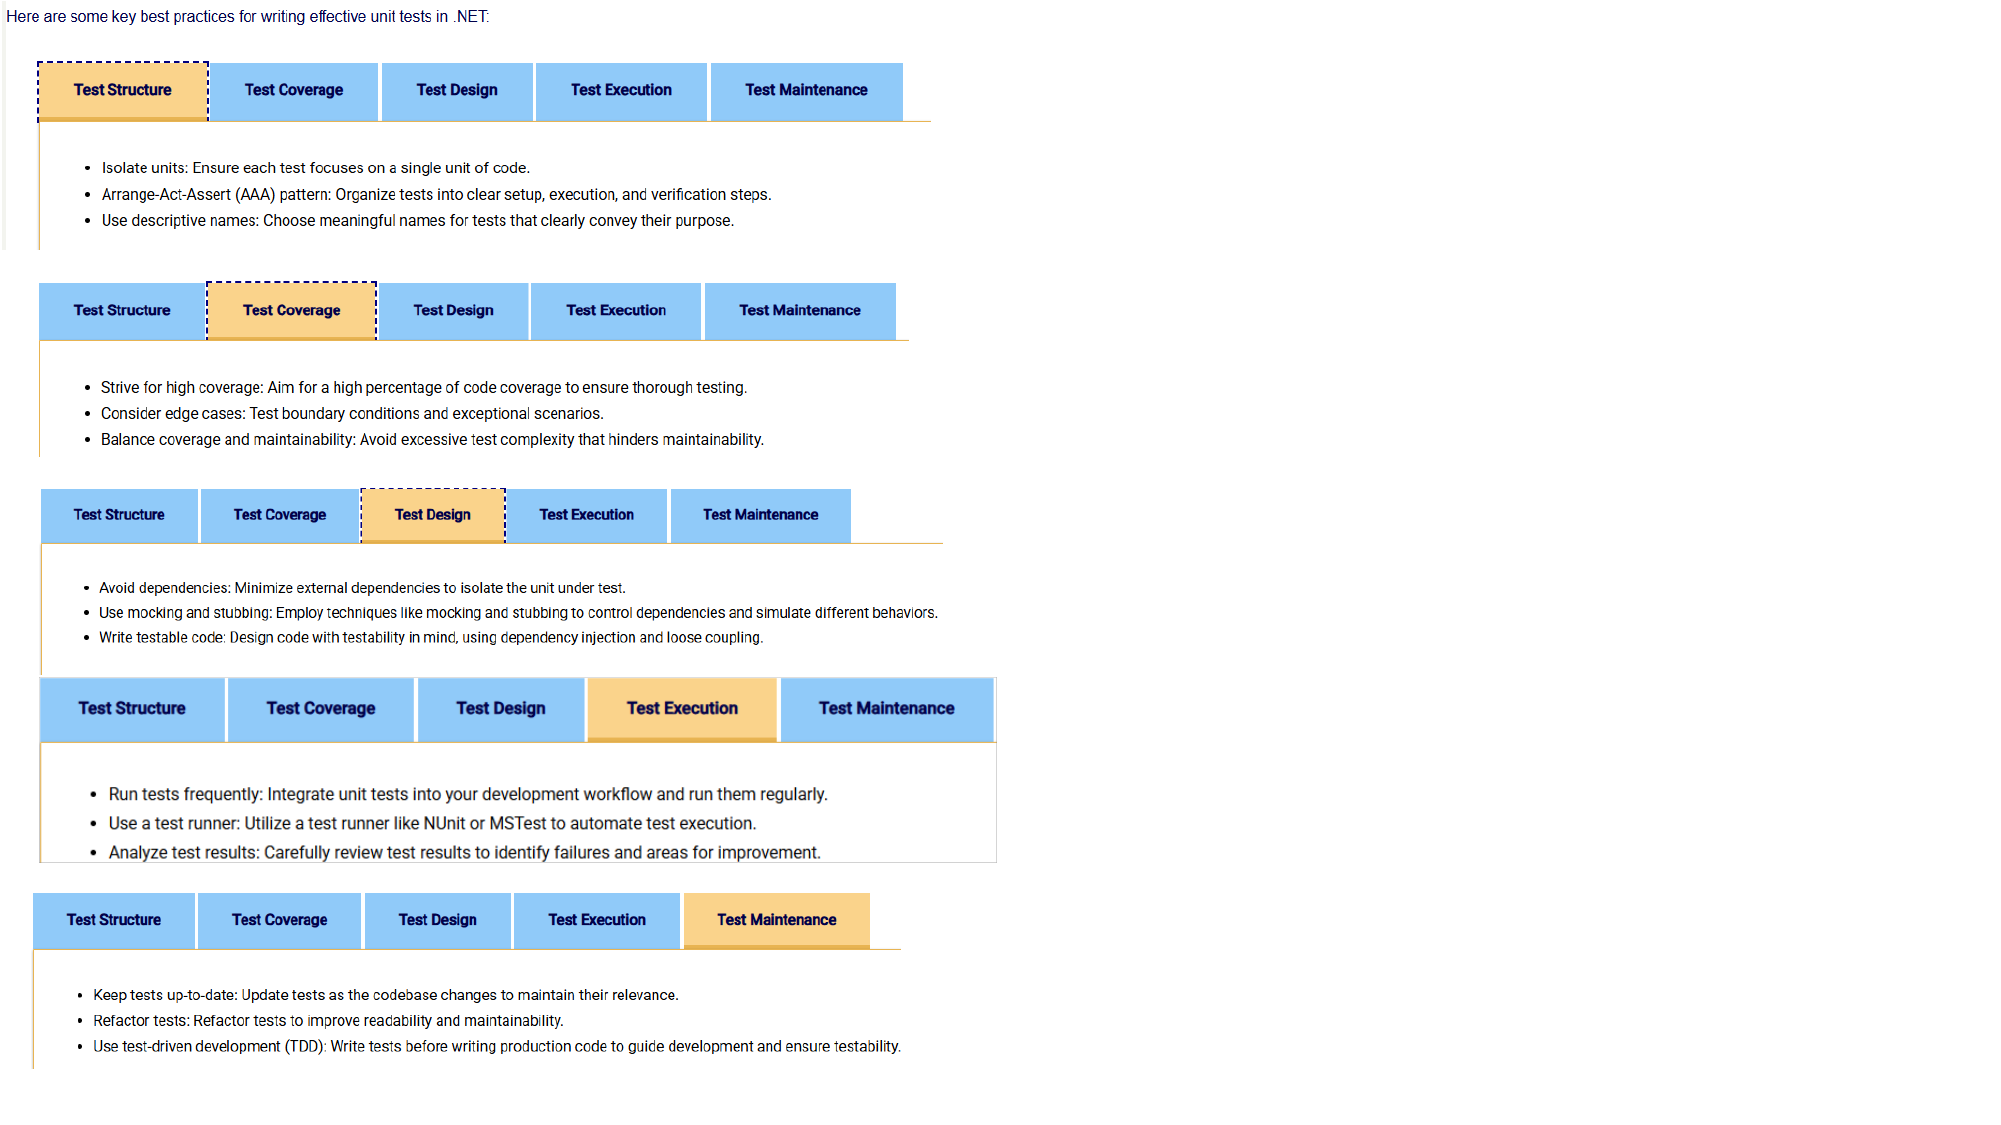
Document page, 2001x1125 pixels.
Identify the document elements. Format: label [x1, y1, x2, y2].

picture [37, 486, 999, 865]
picture [29, 890, 902, 1070]
picture [37, 279, 910, 458]
picture [0, 0, 932, 251]
